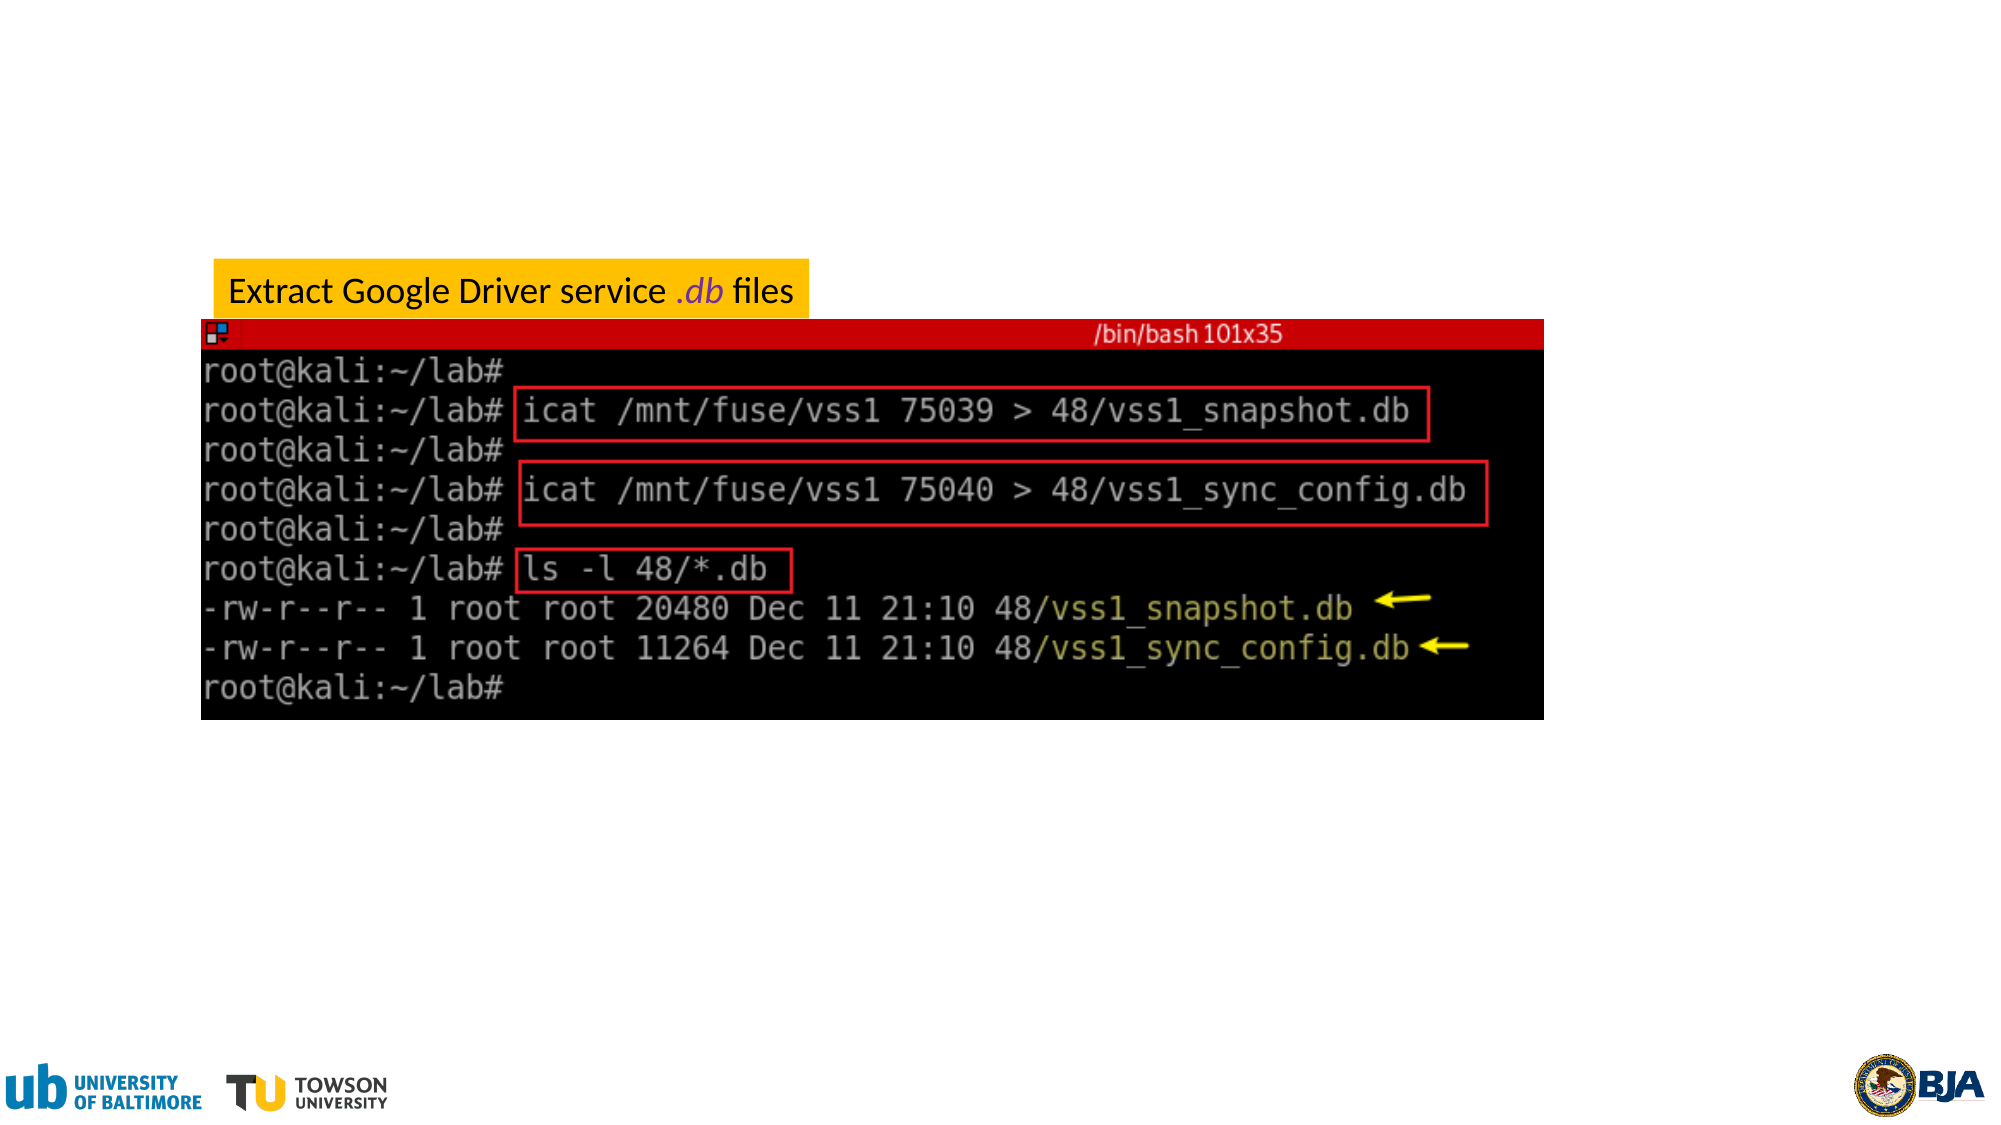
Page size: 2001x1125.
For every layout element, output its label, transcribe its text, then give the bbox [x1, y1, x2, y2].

picture [200, 319, 1544, 720]
picture [1854, 1054, 1986, 1117]
picture [0, 1031, 407, 1125]
text_box Extract Google Driver service .db files [213, 258, 810, 319]
